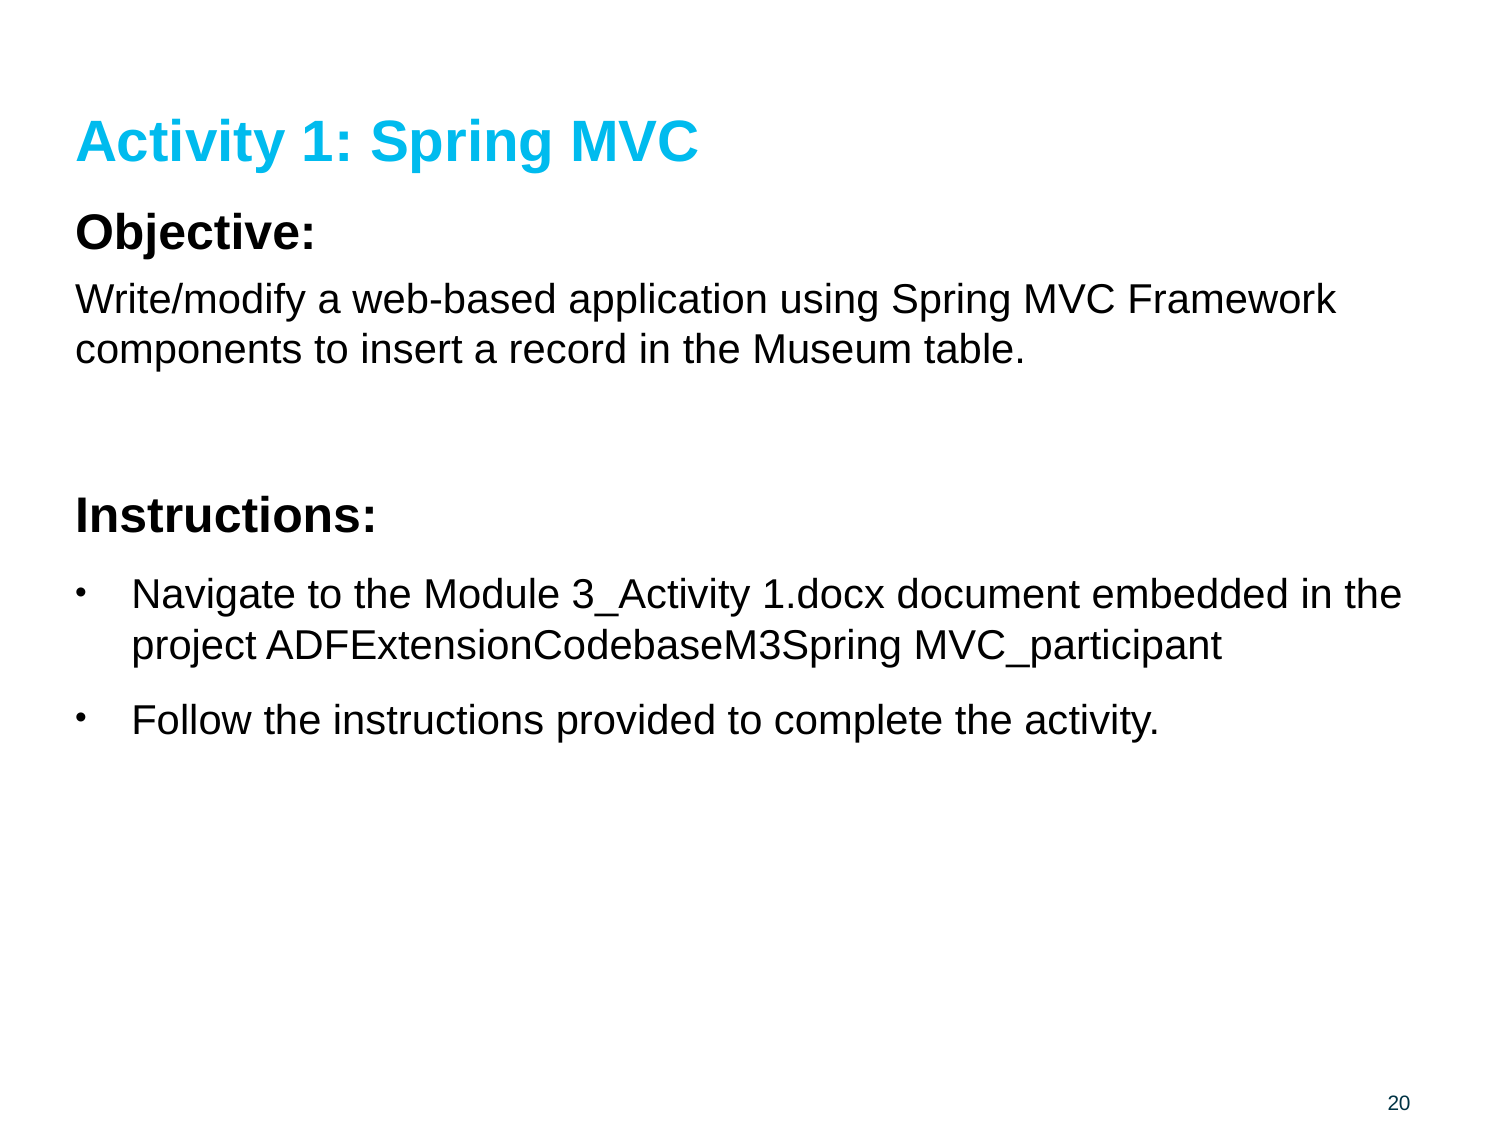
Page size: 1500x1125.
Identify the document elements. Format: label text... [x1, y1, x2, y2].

text_box 20 [1387, 1072, 1492, 1115]
list Objective: Write/modify a web-based application using Spring MVC Framework components to insert a record in the Museum table. Instructions: Navigate to the Module 3_Activity 1.docx document embedded in the project ADFExtensionCodebaseM3Spring MVC_participant Follow the instructions provided to complete the activity. [75, 199, 1425, 942]
title Activity 1: Spring MVC [75, 30, 1425, 173]
